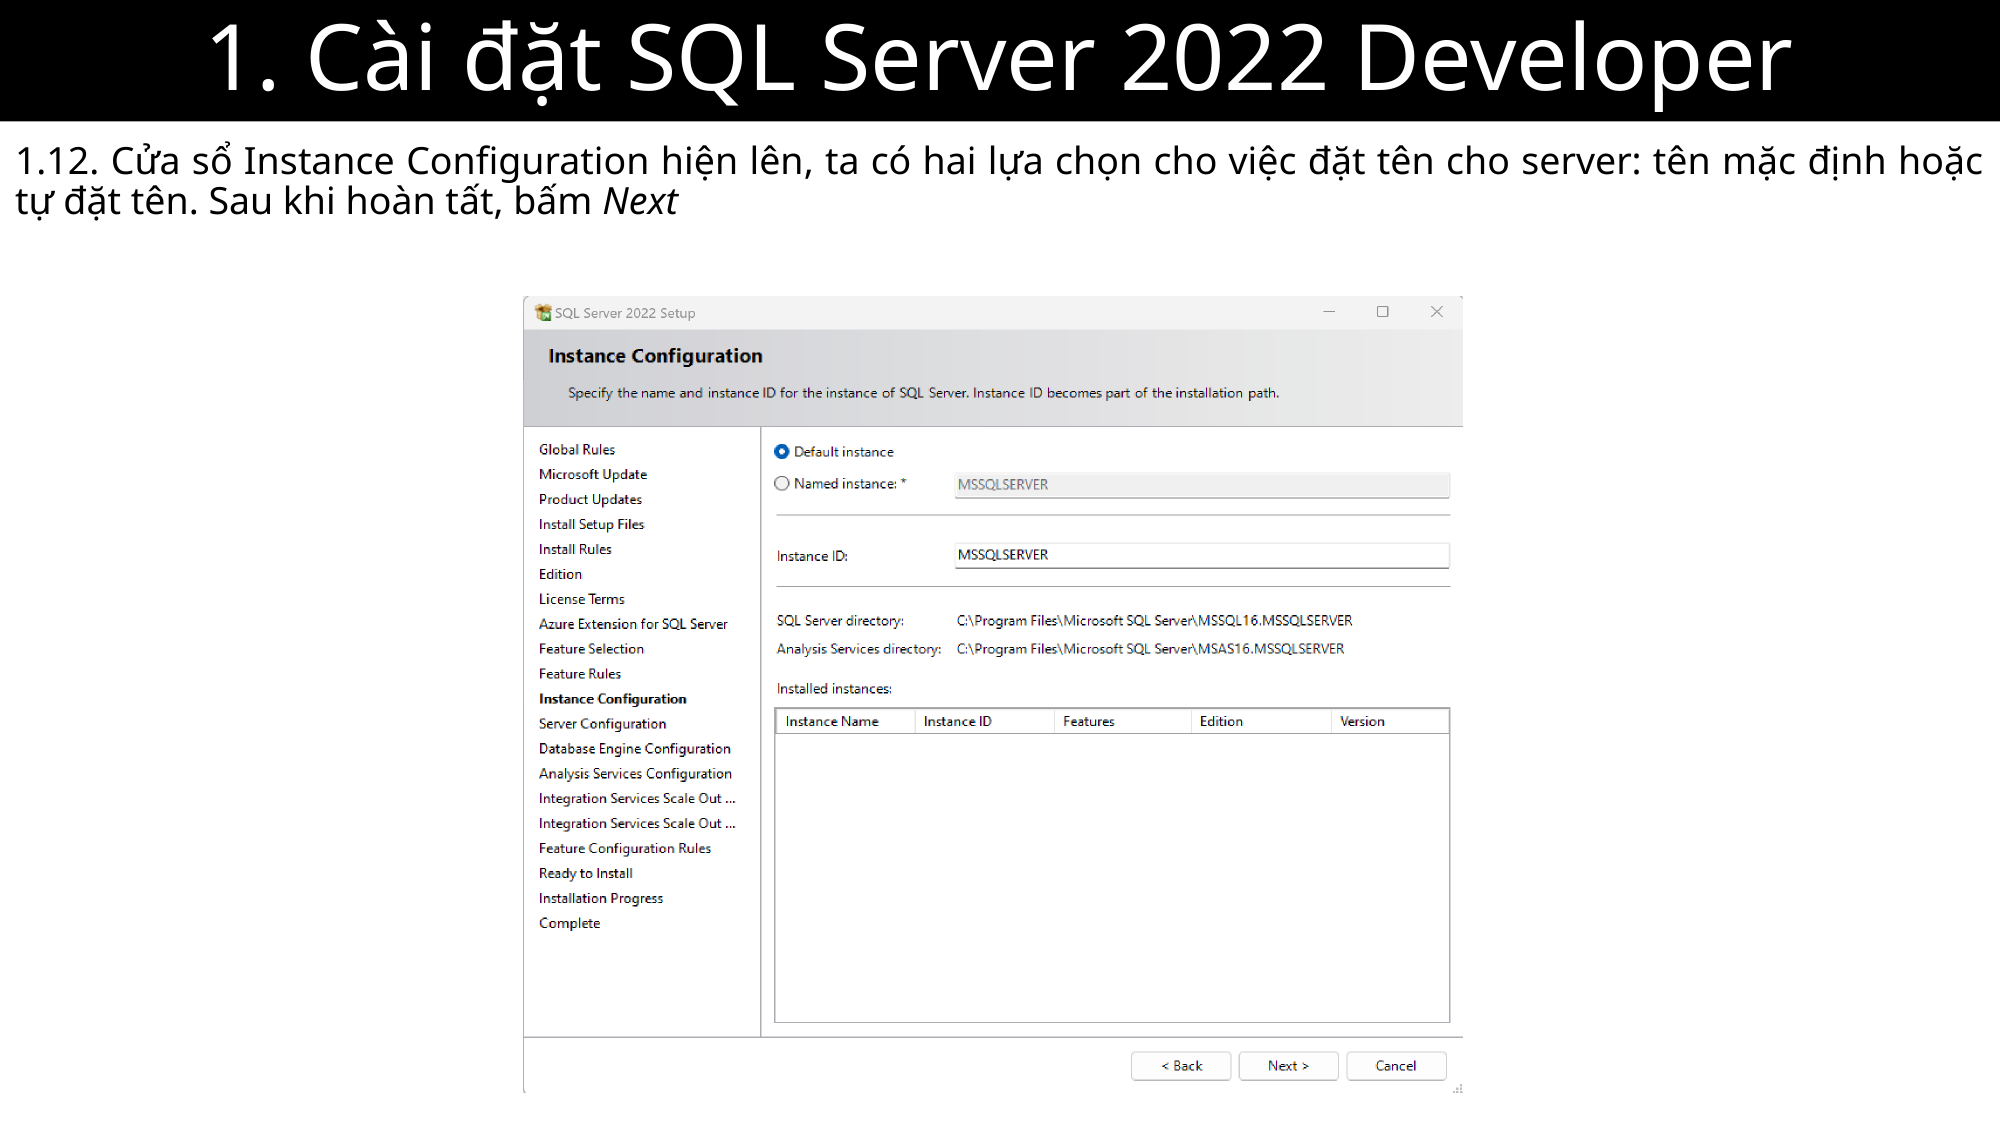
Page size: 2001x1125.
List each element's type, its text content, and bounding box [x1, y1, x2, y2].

picture [523, 296, 1463, 1093]
text_box 1.12. Cửa sổ Instance Configuration hiện lên, ta có hai lựa chọn cho việc đặt tên cho server: tên mặc định hoặc tự đặt tên. Sau khi hoàn tất, bấm Next [0, 121, 2000, 243]
title 1. Cài đặt SQL Server 2022 Developer [0, 0, 2000, 121]
